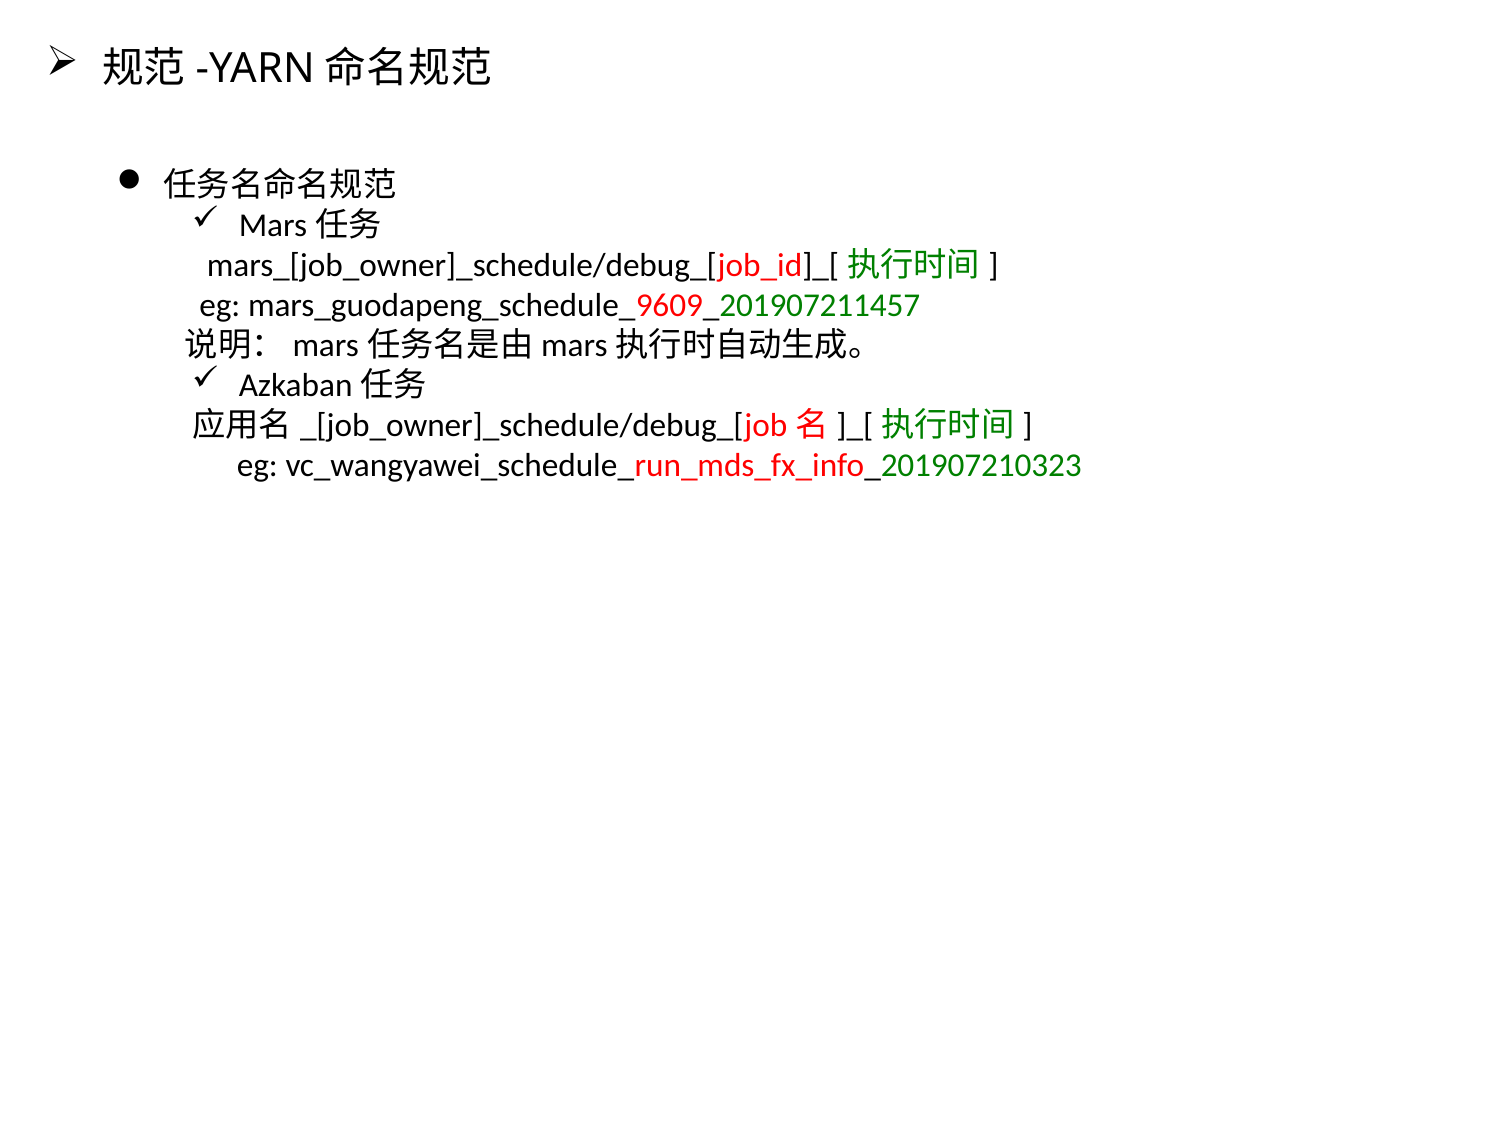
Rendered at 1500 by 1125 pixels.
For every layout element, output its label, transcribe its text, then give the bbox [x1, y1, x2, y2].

text_box 任务名命名规范 Mars任务 mars_[job_owner]_schedule/debug_[job_id]_[执行时间] eg: mars_guodapeng_schedule_9609_201907211457 说明：mars任务名是由mars执行时自动生成。 Azkaban任务 应用名_[job_owner]_schedule/debug_[job名]_[执行时间] eg: vc_wangyawei_schedule_run_mds_fx_info_201907210323 [102, 156, 1317, 491]
text_box 规范-YARN命名规范 [31, 33, 599, 99]
